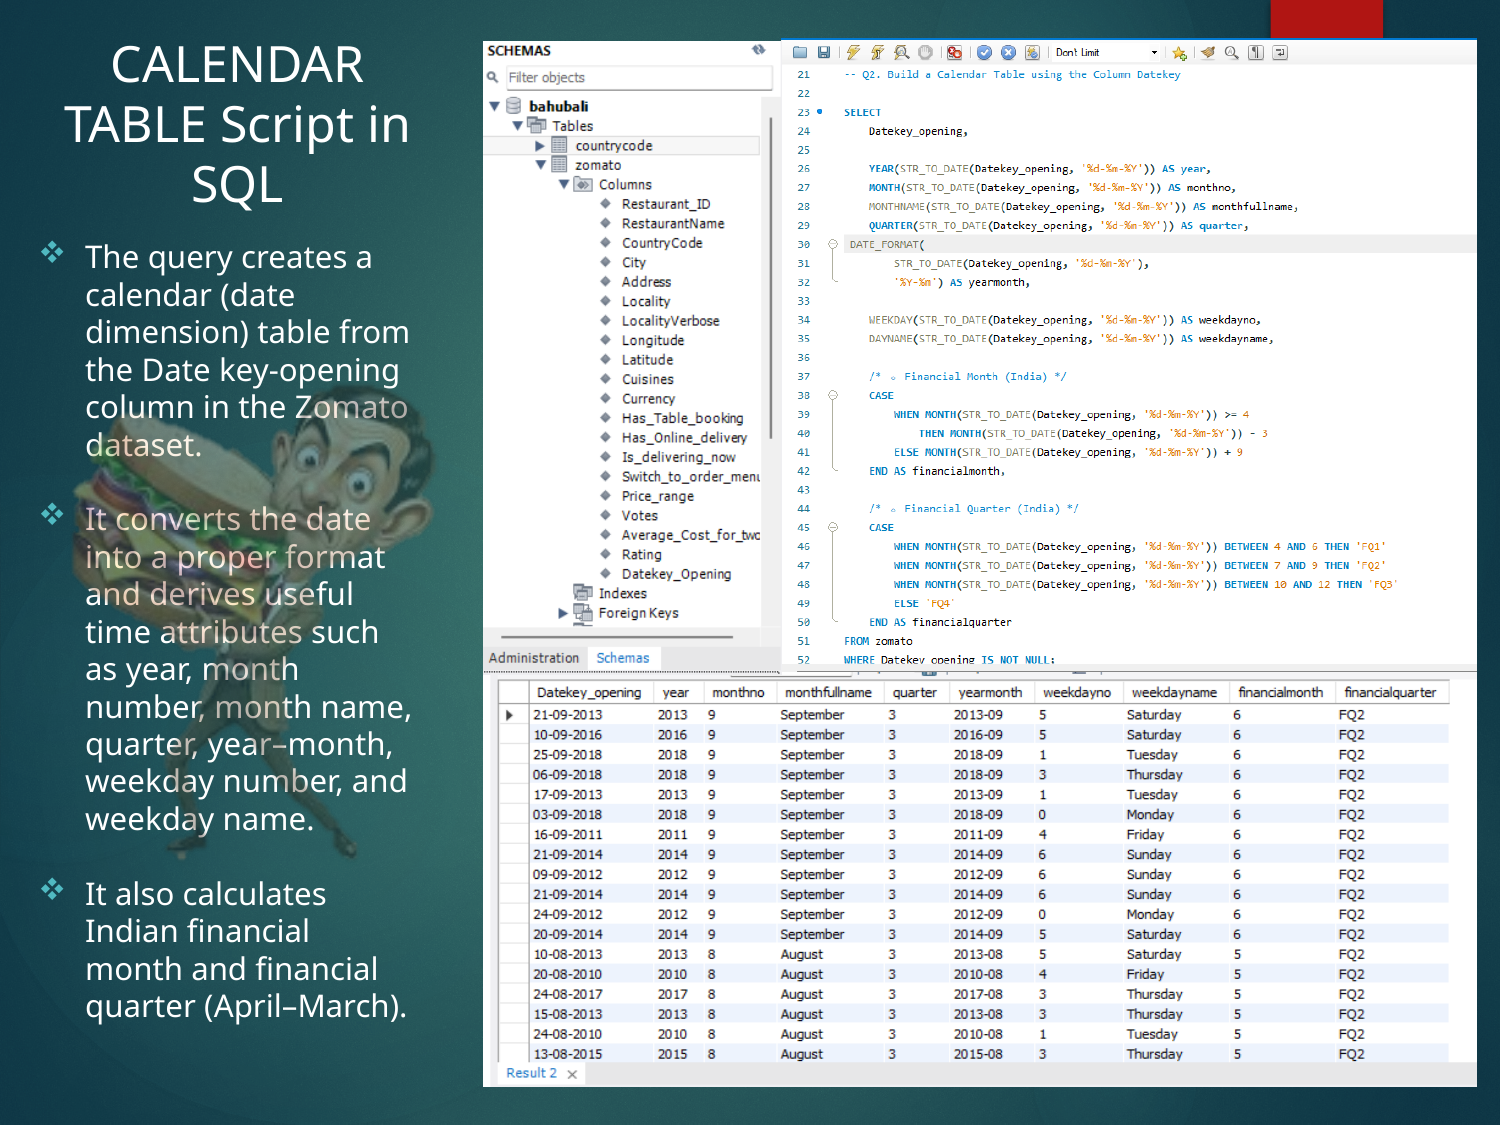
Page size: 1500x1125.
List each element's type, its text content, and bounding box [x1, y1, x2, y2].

text_box CALENDAR TABLE Script in SQL [23, 24, 453, 220]
picture [483, 38, 1477, 1087]
text_box The query creates a calendar (date dimension) table from the Date key-opening column in the Zomato dataset. It converts the date into a proper format and derives useful time attributes such as year, month number, month name, quarter, year–month, weekday number, and weekday name. It also calculates Indian financial month and financial quarter (April–March). [23, 230, 431, 1032]
picture [32, 43, 463, 888]
